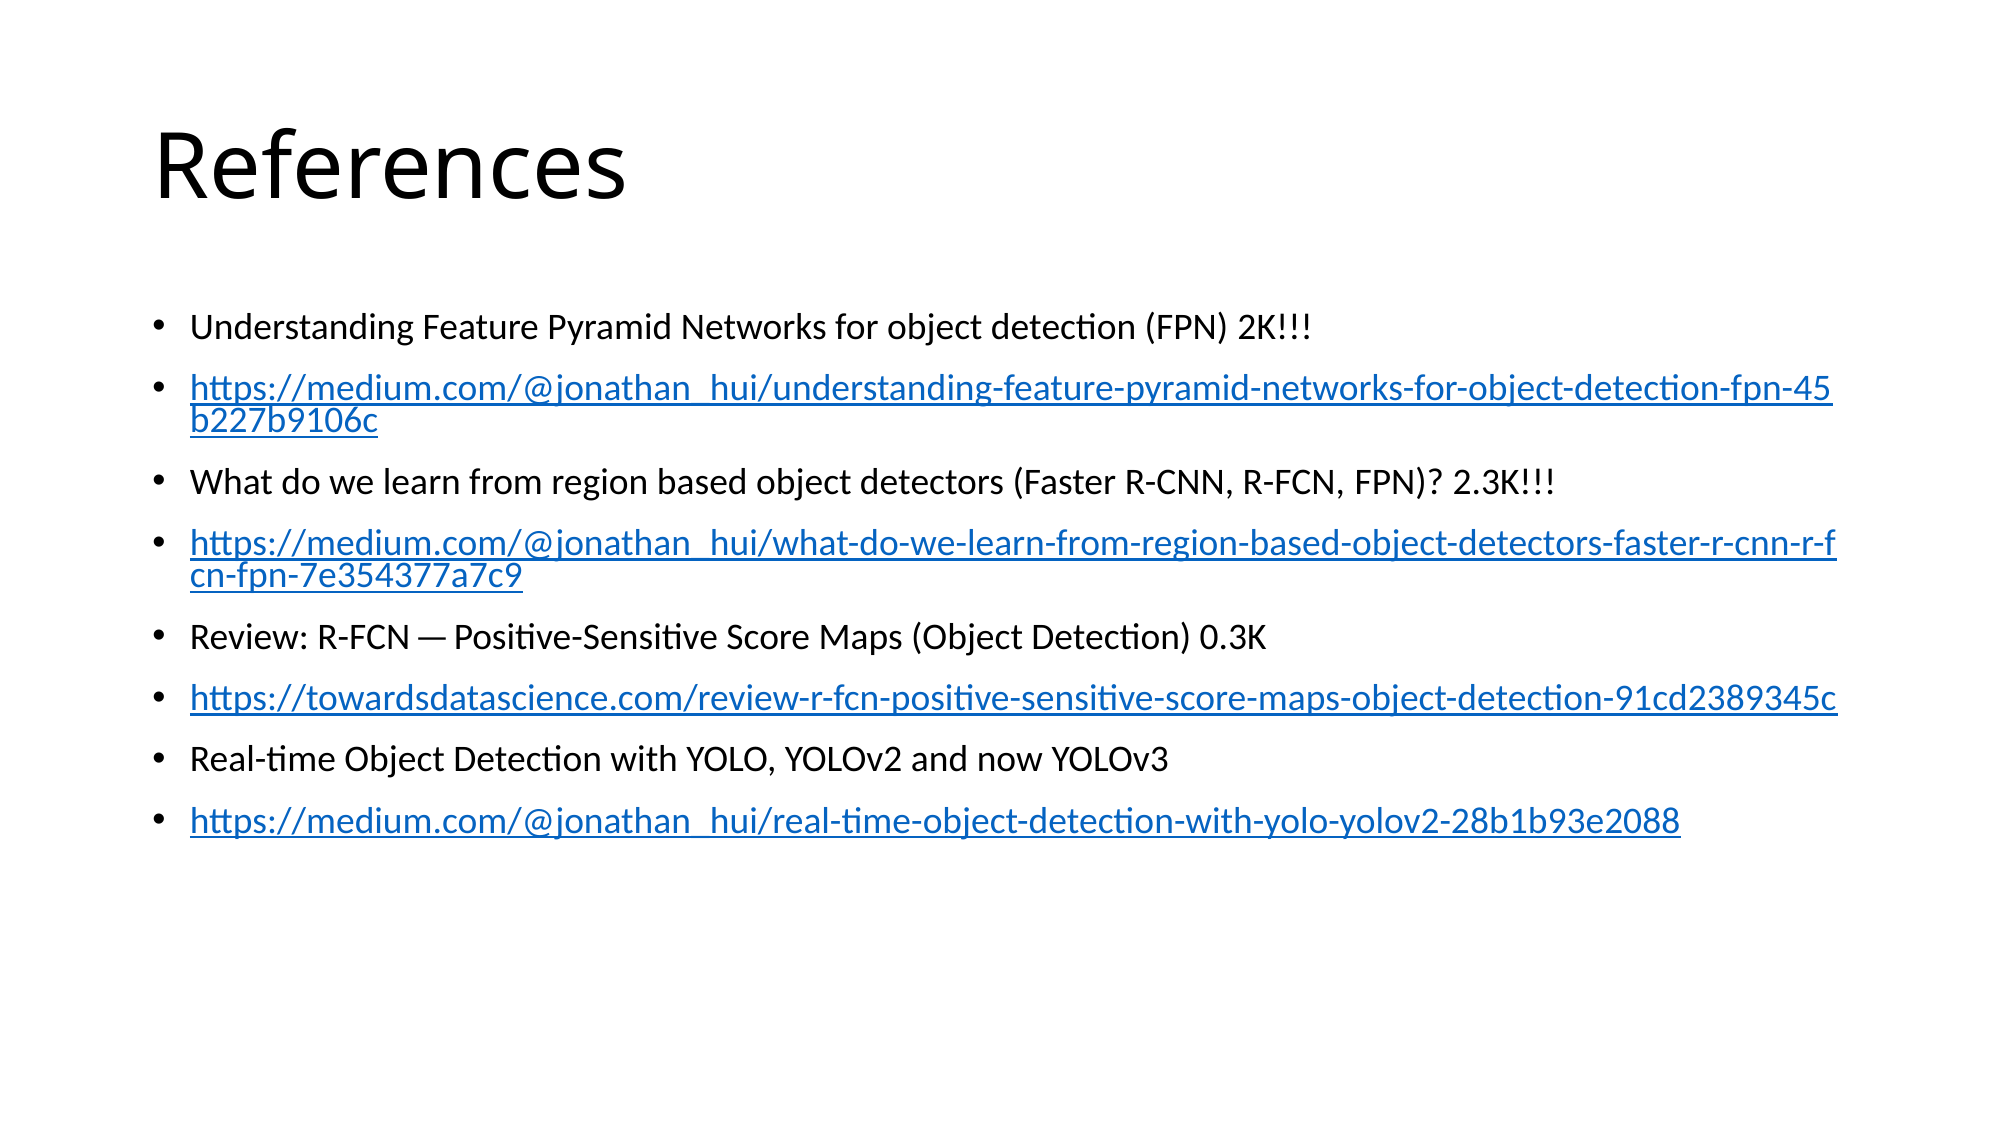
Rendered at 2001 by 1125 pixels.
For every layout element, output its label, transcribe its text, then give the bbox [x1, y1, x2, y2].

title References [137, 59, 1863, 278]
list Understanding Feature Pyramid Networks for object detection (FPN) 2K!!! https://medium.com/@jonathan_hui/understanding-feature-pyramid-networks-for-object-detection-fpn-45b227b9106c What do we learn from region based object detectors (Faster R-CNN, R-FCN, FPN)? 2.3K!!! https://medium.com/@jonathan_hui/what-do-we-learn-from-region-based-object-detectors-faster-r-cnn-r-fcn-fpn-7e354377a7c9 Review: R-FCN — Positive-Sensitive Score Maps (Object Detection) 0.3K https://towardsdatascience.com/review-r-fcn-positive-sensitive-score-maps-object-detection-91cd2389345c Real-time Object Detection with YOLO, YOLOv2 and now YOLOv3 https://medium.com/@jonathan_hui/real-time-object-detection-with-yolo-yolov2-28b1b93e2088 [137, 299, 1863, 1014]
